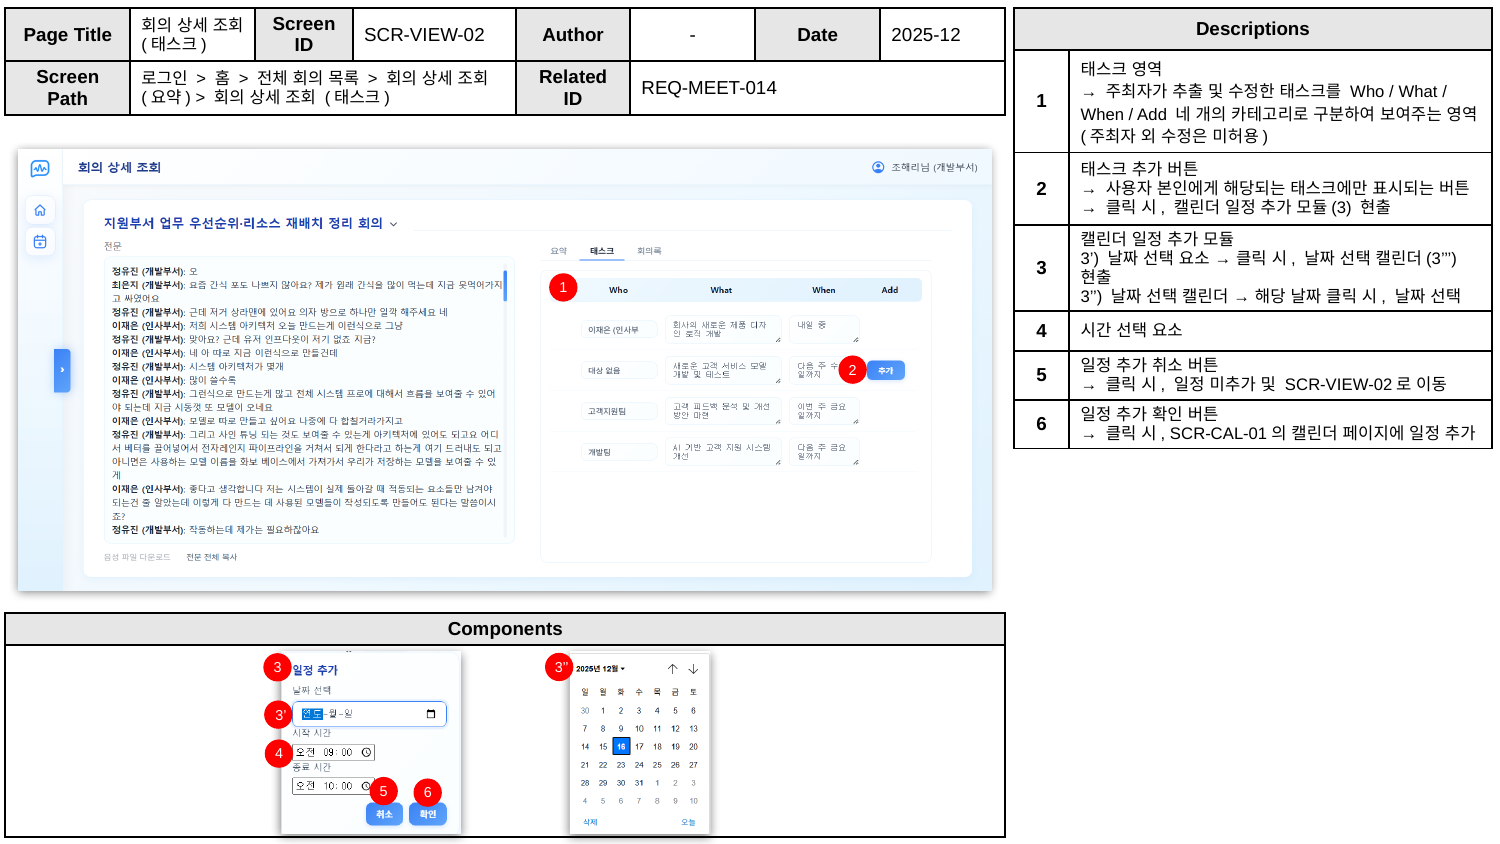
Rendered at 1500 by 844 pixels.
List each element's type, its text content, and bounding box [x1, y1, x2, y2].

table_header Descriptions [1015, 9, 1491, 49]
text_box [18, 148, 992, 591]
table_cell 1 [1015, 51, 1068, 152]
table_header SCR-VIEW-02 [354, 9, 515, 60]
table_header Author [517, 9, 629, 60]
table_cell 로그인 > 홈 > 전체 회의 목록 > 회의 상세 조회 (요약) > 회의 상세 조회 (태스크) [131, 62, 515, 114]
table_cell 캘린더 일정 추가 모듈 3’) 날짜 선택 요소 → 클릭 시, 날짜 선택 캘린더(3’’’) 현출 3’’) 날짜 선택 캘린더 → 해당 날짜 클릭 시, 날짜 선택 [1070, 226, 1491, 310]
table_cell 3 [1015, 226, 1068, 310]
table_cell 2 [1015, 153, 1068, 224]
table_header Screen ID [256, 9, 352, 60]
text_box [263, 651, 462, 834]
table_header Components [6, 614, 1004, 644]
table_cell 일정 추가 확인 버튼 → 클릭 시, SCR-CAL-01의 캘린더 페이지에 일정 추가 [1070, 401, 1491, 448]
table_header 2025-12 [881, 9, 1004, 60]
table_cell REQ-MEET-014 [631, 62, 1004, 114]
table_header Page Title [6, 9, 129, 60]
table_header - [631, 9, 754, 60]
table_header 회의 상세 조회 (태스크) [131, 9, 254, 60]
table_cell 4 [1015, 312, 1068, 350]
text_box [544, 650, 711, 834]
table_cell 태스크 추가 버튼 → 사용자 본인에게 해당되는 태스크에만 표시되는 버튼 → 클릭 시, 캘린더 일정 추가 모듈(3) 현출 [1070, 153, 1491, 224]
table_cell Related ID [517, 62, 629, 114]
table_cell 태스크 영역 → 주최자가 추출 및 수정한 태스크를 Who / What / When / Add 네 개의 카테고리로 구분하여 보여주는 영역 (주최자 외 수정은 미허용) [1070, 51, 1491, 152]
table_cell 시간 선택 요소 [1070, 312, 1491, 350]
table_cell 6 [1015, 401, 1068, 448]
table_cell Screen Path [6, 62, 129, 114]
table_cell [6, 646, 1004, 836]
table_cell 일정 추가 취소 버튼 → 클릭 시, 일정 미추가 및 SCR-VIEW-02로 이동 [1070, 352, 1491, 399]
table_header Date [756, 9, 879, 60]
table_cell 5 [1015, 352, 1068, 399]
